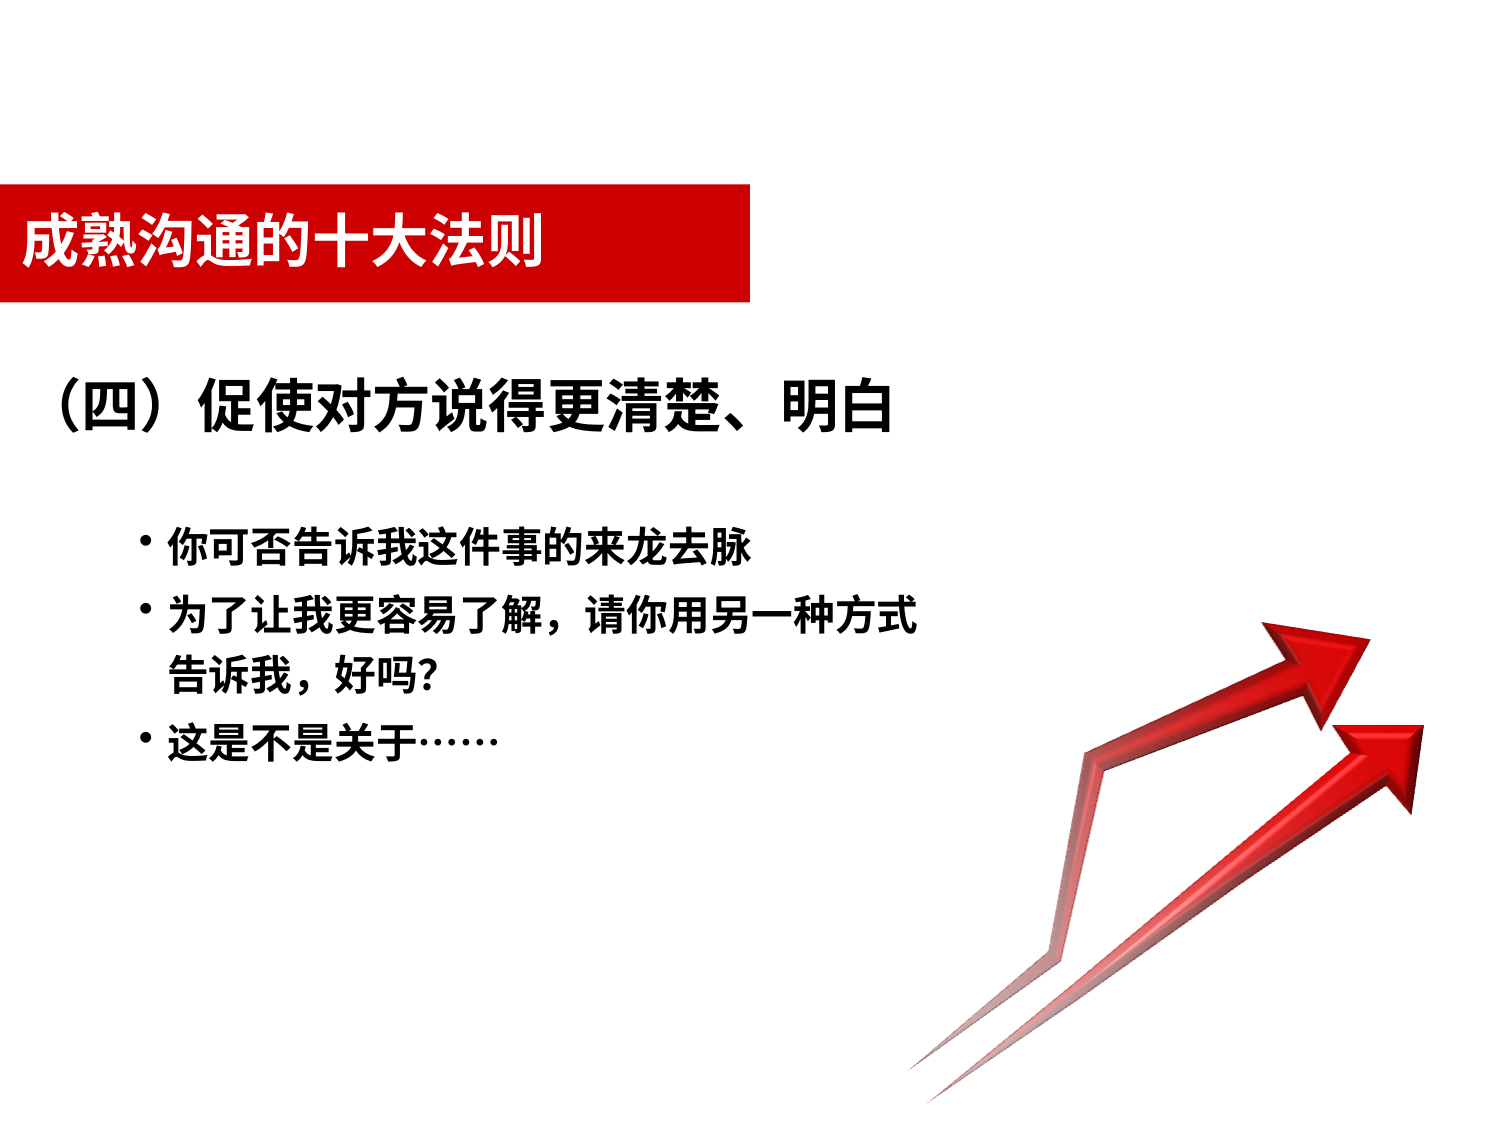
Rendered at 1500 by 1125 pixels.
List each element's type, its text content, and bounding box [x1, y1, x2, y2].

text_box （四）促使对方说得更清楚、明白 [8, 347, 912, 447]
text_box 你可否告诉我这件事的来龙去脉 为了让我更容易了解，请你用另一种方式告诉我，好吗？ 这是不是关于…… [123, 503, 951, 775]
picture [903, 619, 1426, 1107]
text_box 成熟沟通的十大法则 [6, 196, 561, 282]
text_box [0, 184, 750, 303]
